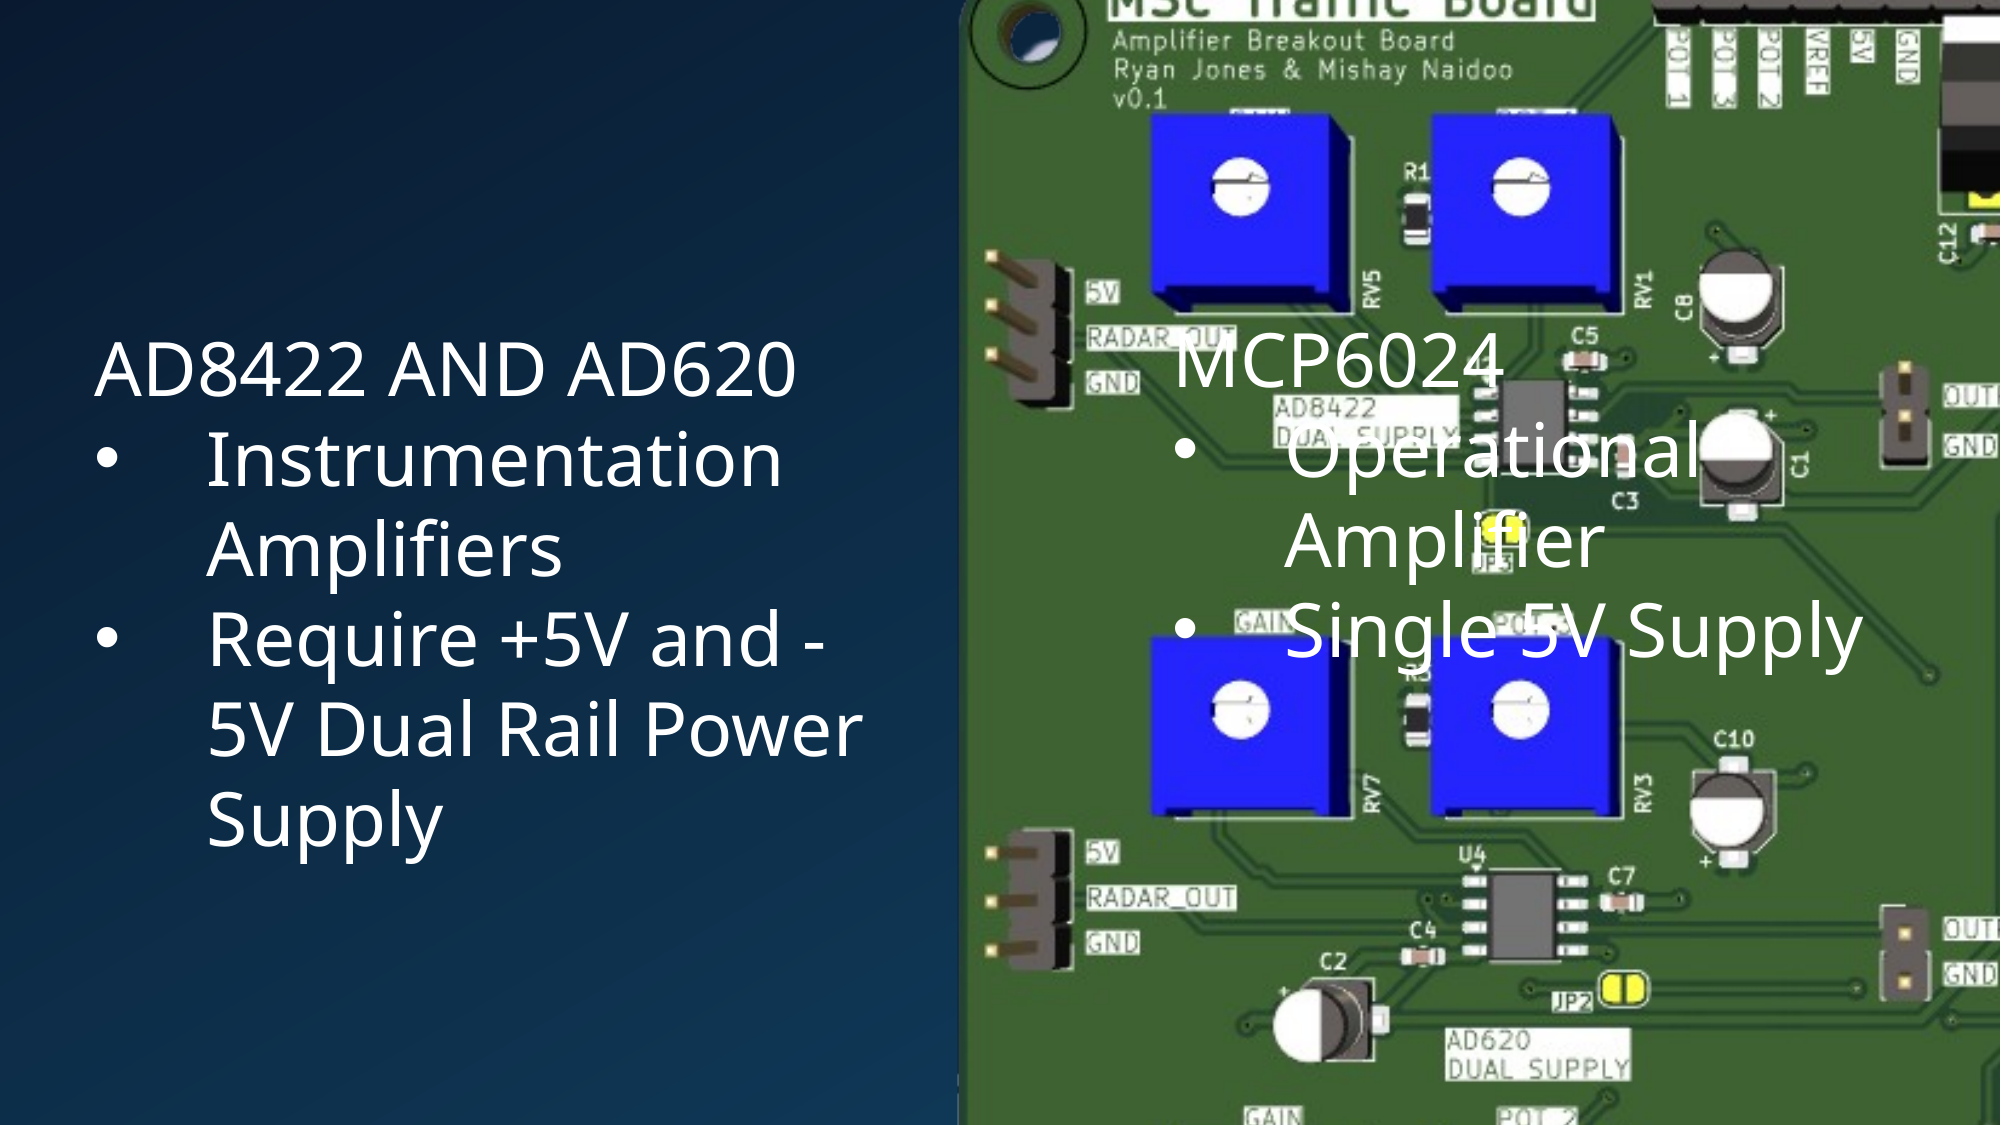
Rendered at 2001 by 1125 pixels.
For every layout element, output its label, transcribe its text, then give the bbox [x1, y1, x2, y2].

picture [937, 0, 2000, 1125]
text_box AD8422 AND AD620 Instrumentation Amplifiers Require +5V and -5V Dual Rail Power Supply [79, 314, 922, 950]
